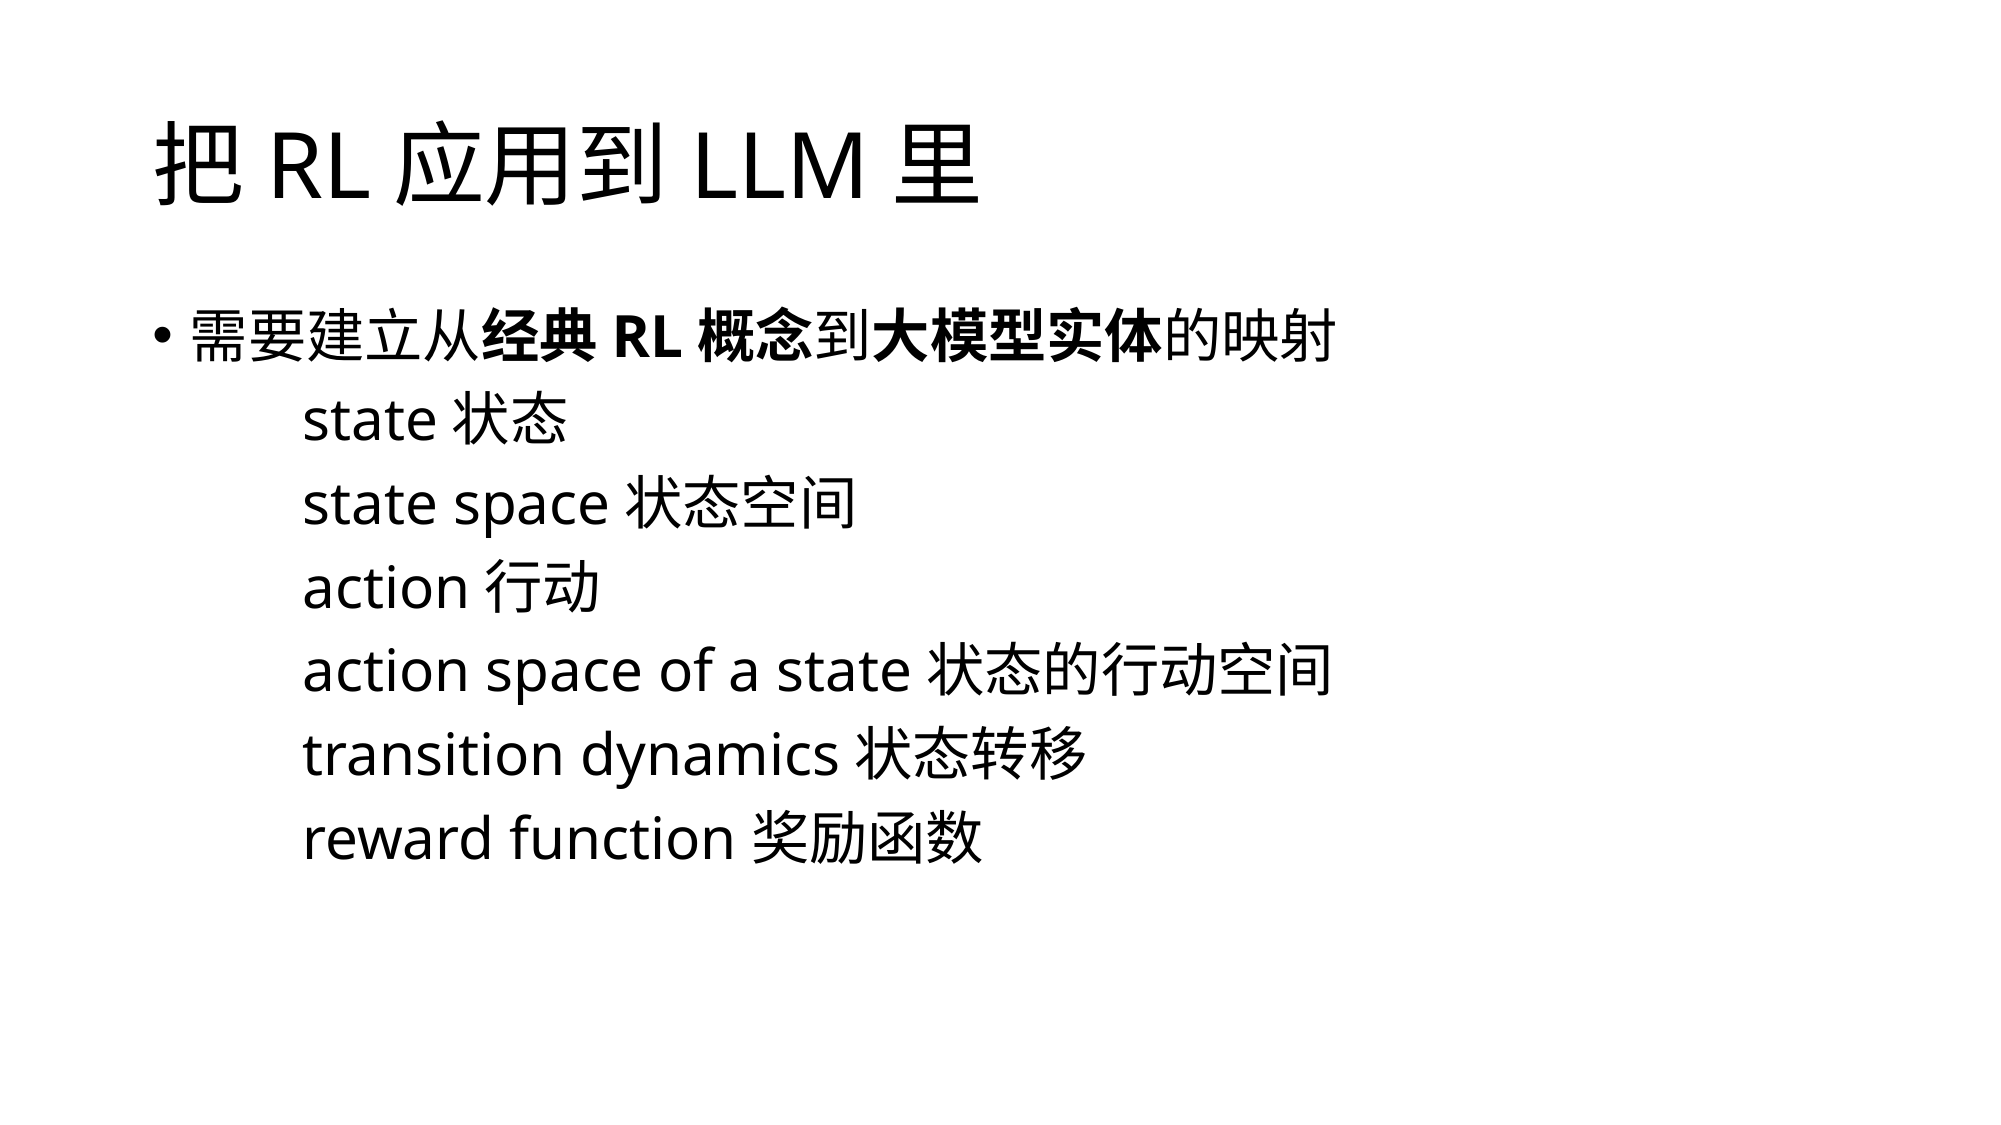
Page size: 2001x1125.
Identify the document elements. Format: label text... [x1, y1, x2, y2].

list 需要建立从经典RL概念到大模型实体的映射 state状态 state space状态空间 action行动 action space of a state状态的行动空间 transition dynamics状态转移 reward function奖励函数 [137, 299, 1863, 1111]
title 把RL应用到LLM里 [137, 59, 1863, 278]
